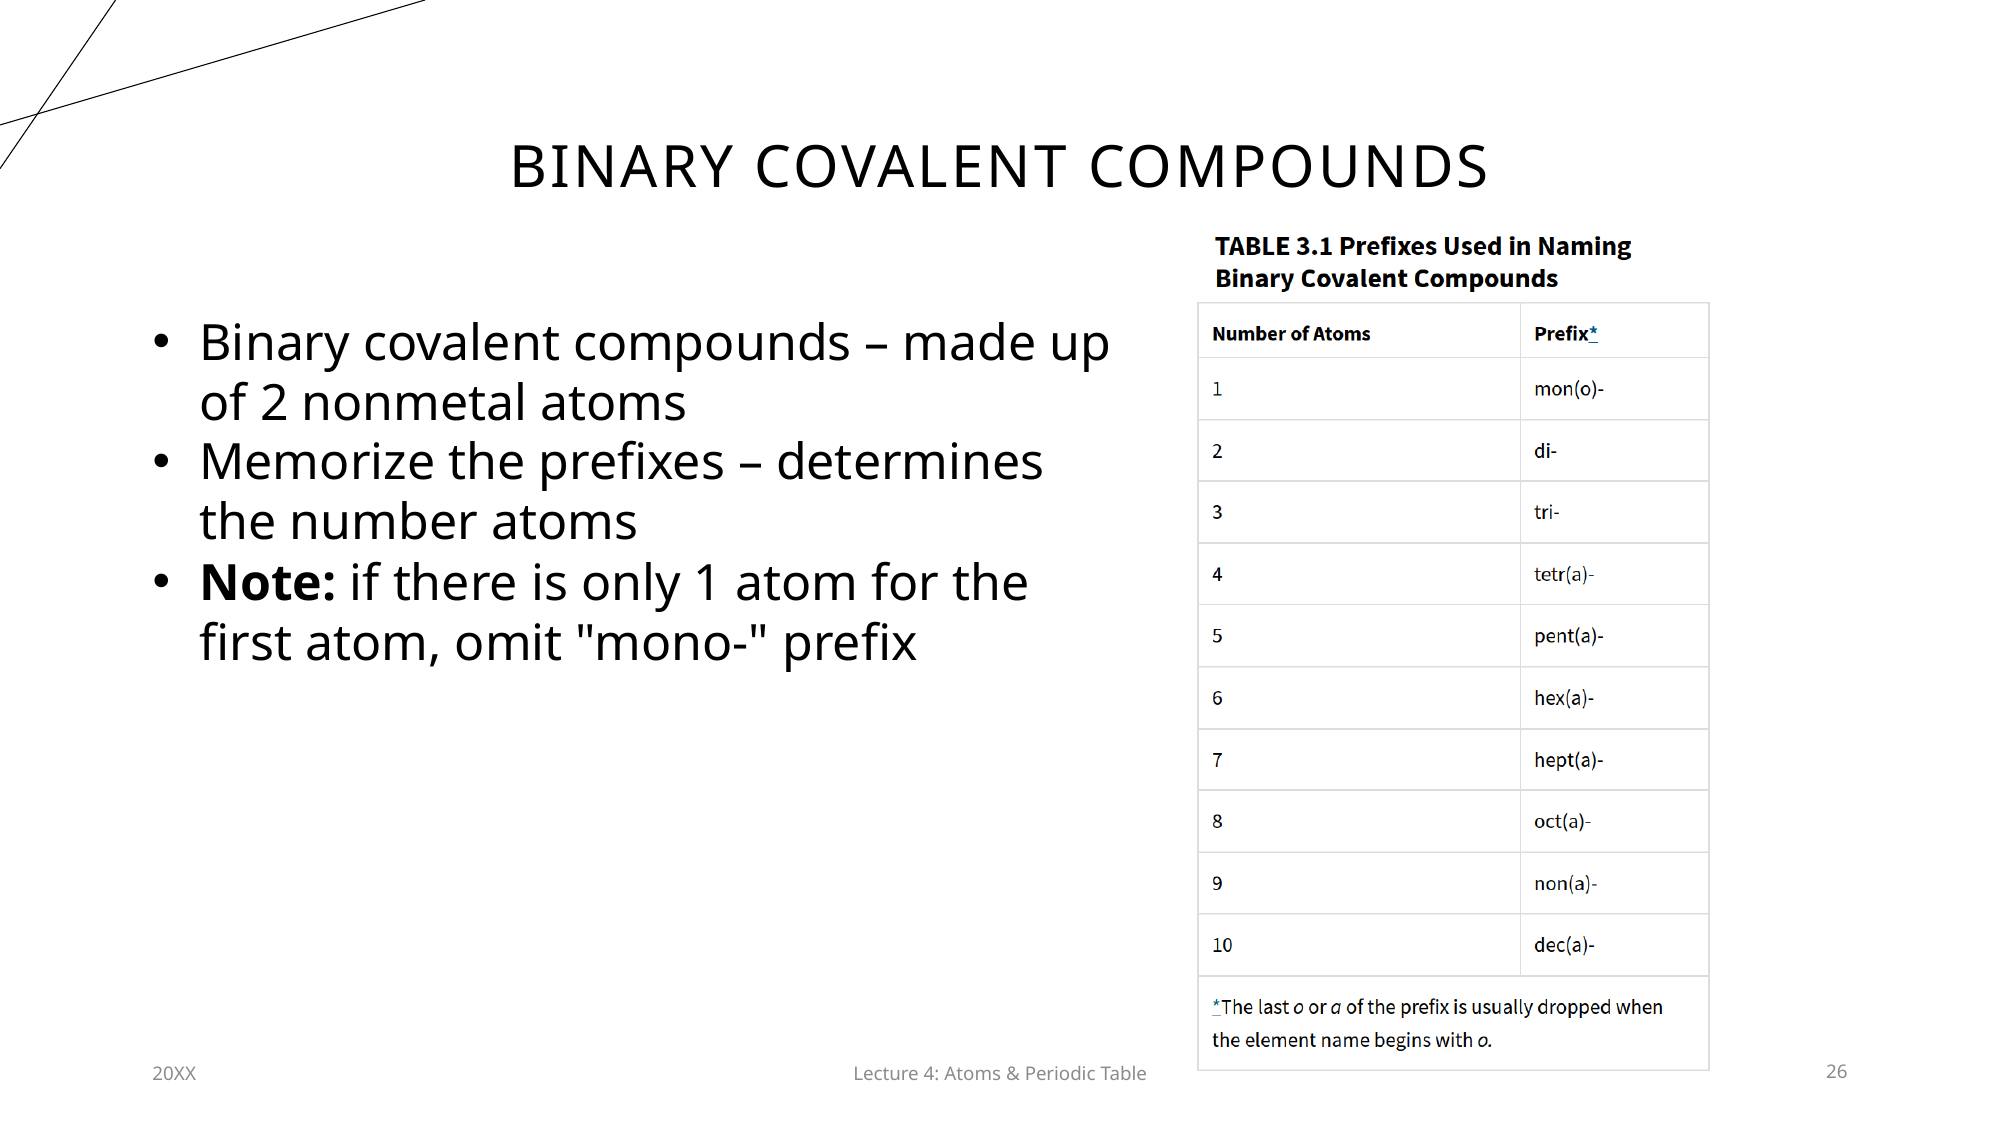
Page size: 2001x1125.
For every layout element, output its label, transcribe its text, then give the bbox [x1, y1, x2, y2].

slide_number 26 [1744, 1042, 1863, 1103]
text_box Binary covalent compounds – made up of 2 nonmetal atoms Memorize the prefixes – determines the number atoms Note: if there is only 1 atom for the first atom, omit "mono-" prefix [137, 302, 1133, 678]
slide_number 20XX [137, 1042, 588, 1103]
title Binary covalent compounds [137, 59, 1863, 278]
footer Lecture 4: Atoms & Periodic Table​ [662, 1042, 1159, 1103]
picture [1159, 207, 1744, 1103]
